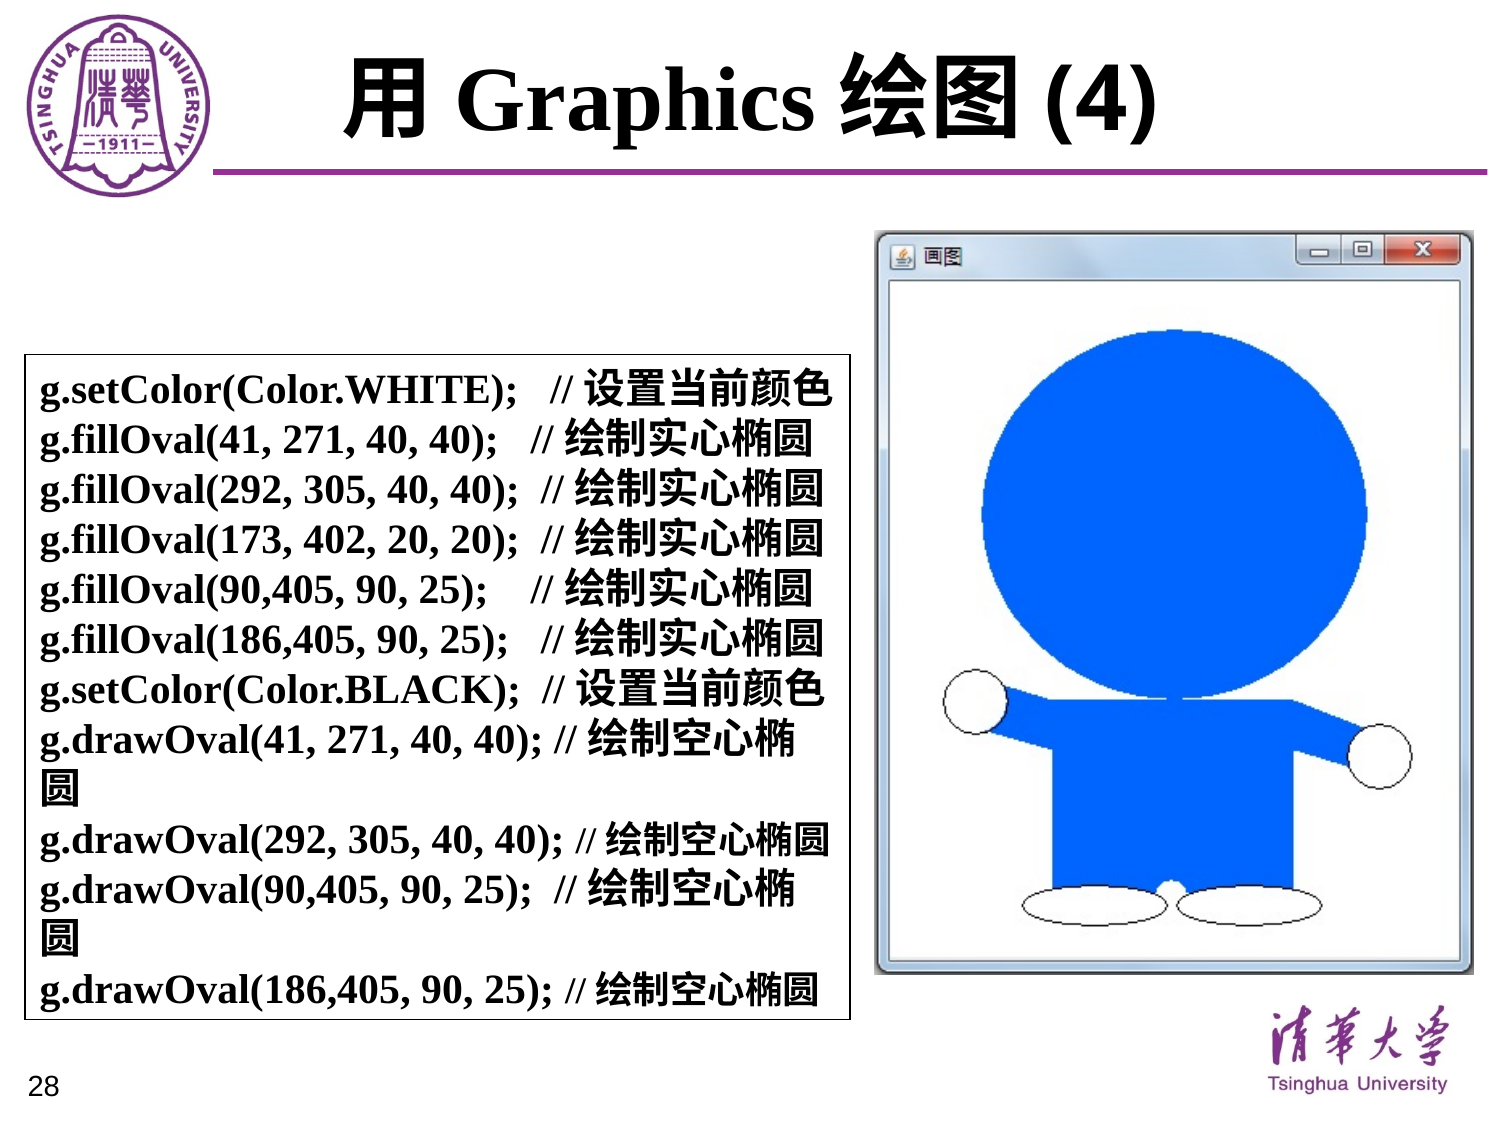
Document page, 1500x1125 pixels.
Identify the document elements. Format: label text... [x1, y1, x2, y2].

title 用Graphics绘图(4) [24, 37, 1476, 151]
footer 28 [12, 1059, 176, 1125]
picture [24, 12, 213, 37]
text_box g.setColor(Color.WHITE); //设置当前颜色 g.fillOval(41, 271, 40, 40); //绘制实心椭圆 g.fillOval(292, 305, 40, 40); //绘制实心椭圆 g.fillOval(173, 402, 20, 20); //绘制实心椭圆 g.fillOval(90,405, 90, 25); //绘制实心椭圆 g.fillOval(186,405, 90, 25); //绘制实心椭圆 g.setColor(Color.BLACK); //设置当前颜色 g.drawOval(41, 271, 40, 40); //绘制空心椭圆 g.drawOval(292, 305, 40, 40); //绘制空心椭圆 g.drawOval(90,405, 90, 25); //绘制空心椭圆 g.drawOval(186,405, 90, 25); //绘制空心椭圆 [24, 354, 850, 1020]
picture [24, 151, 213, 200]
picture [1262, 999, 1454, 1101]
picture [873, 229, 1474, 975]
